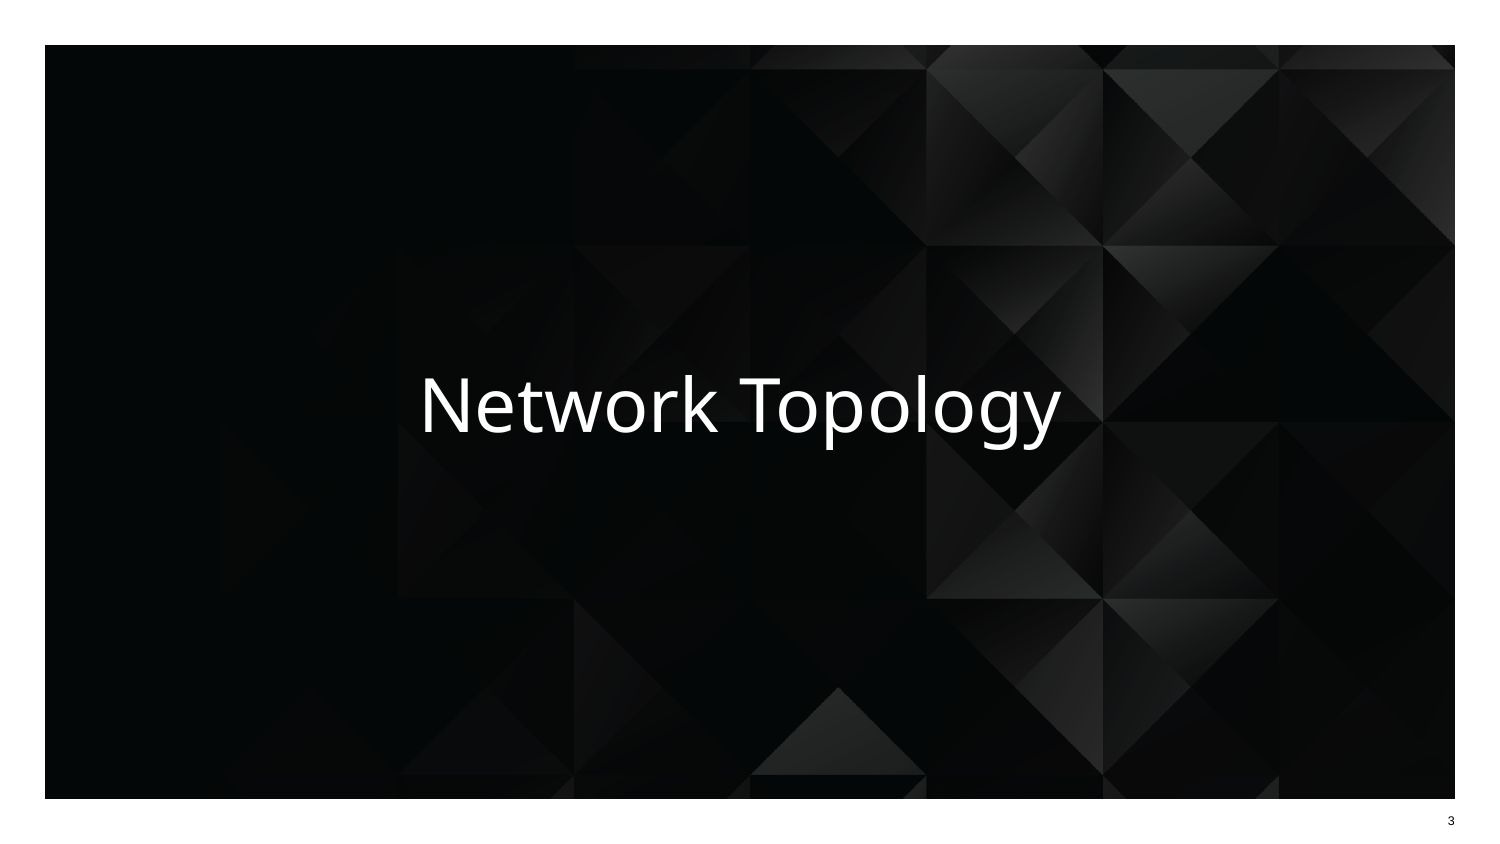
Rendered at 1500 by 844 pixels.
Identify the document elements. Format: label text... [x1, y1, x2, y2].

title Network Topology [45, 342, 1455, 473]
picture [45, 473, 1455, 799]
text_box 3 [1411, 813, 1455, 831]
picture [45, 45, 1455, 342]
